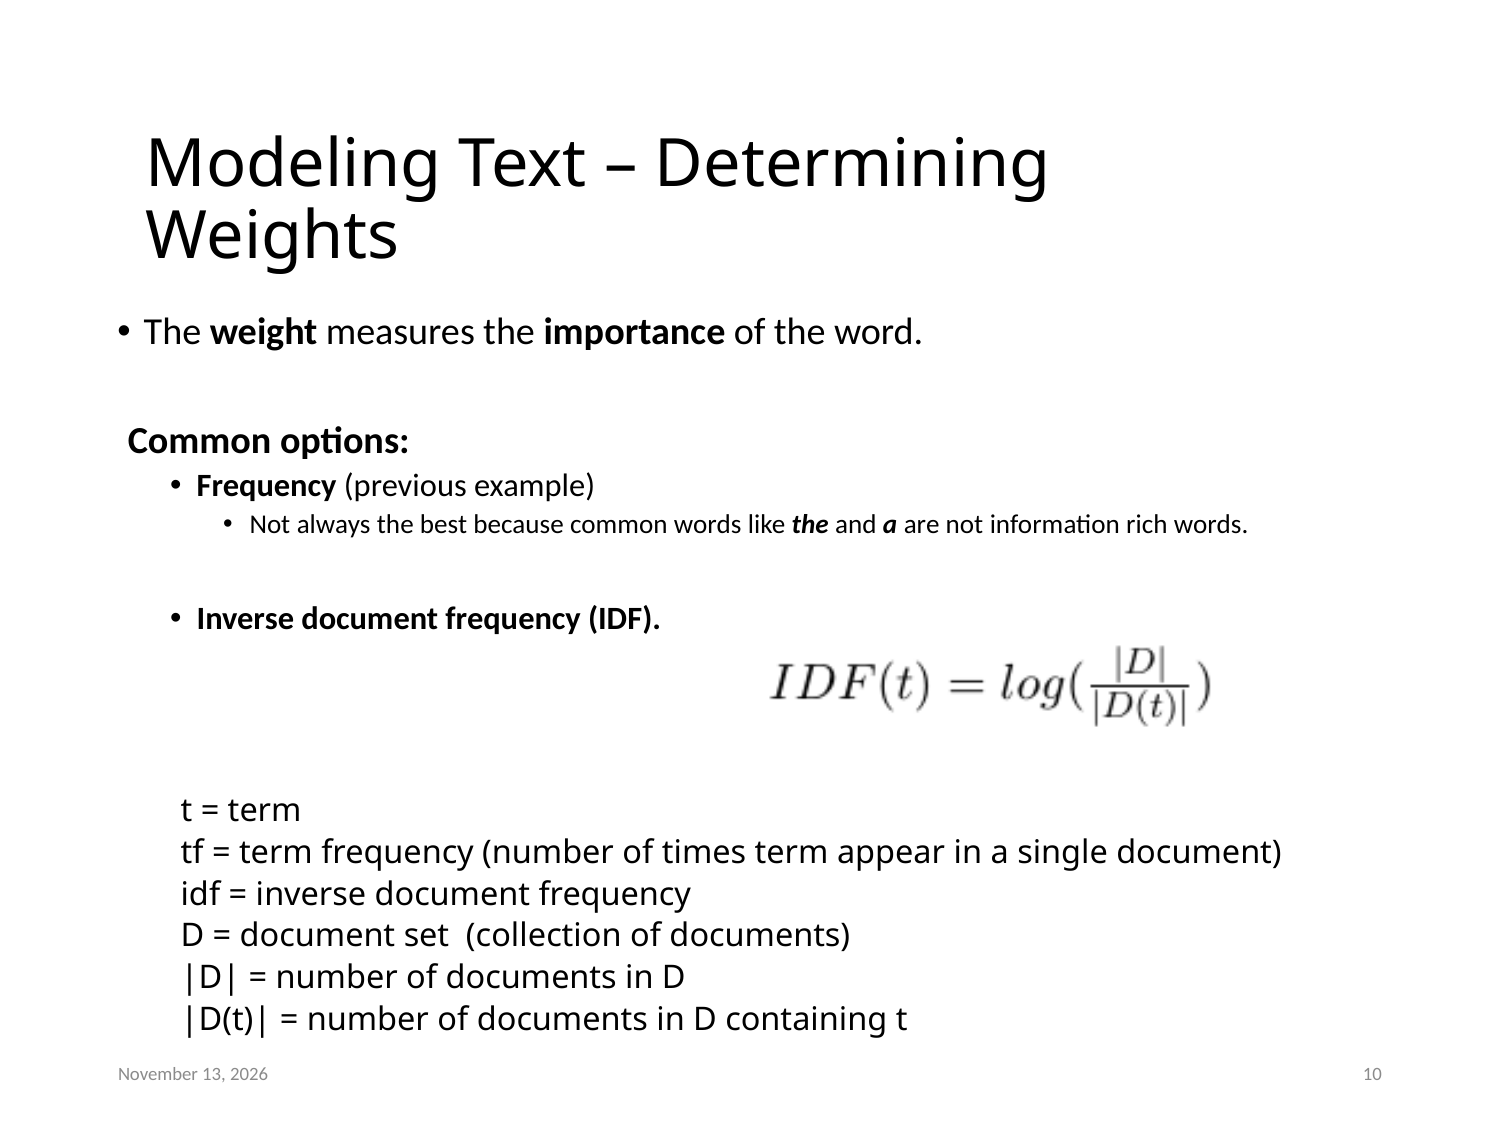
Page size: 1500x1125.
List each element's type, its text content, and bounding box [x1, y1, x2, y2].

title Modeling Text – Determining Weights [130, 106, 1283, 295]
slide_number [103, 1042, 441, 1103]
picture [743, 612, 1230, 766]
list The weight measures the importance of the word. Common options: Frequency (previous example) Not always the best because common words like the and a are not information rich words. Inverse document frequency (IDF). t = term tf = term frequency (number of times term appear in a single document) idf = inverse document frequency D = document set (collection of documents) |D| = number of documents in D |D(t)| = number of documents in D containing t [102, 304, 1389, 1050]
slide_number 10 [1059, 1042, 1397, 1103]
